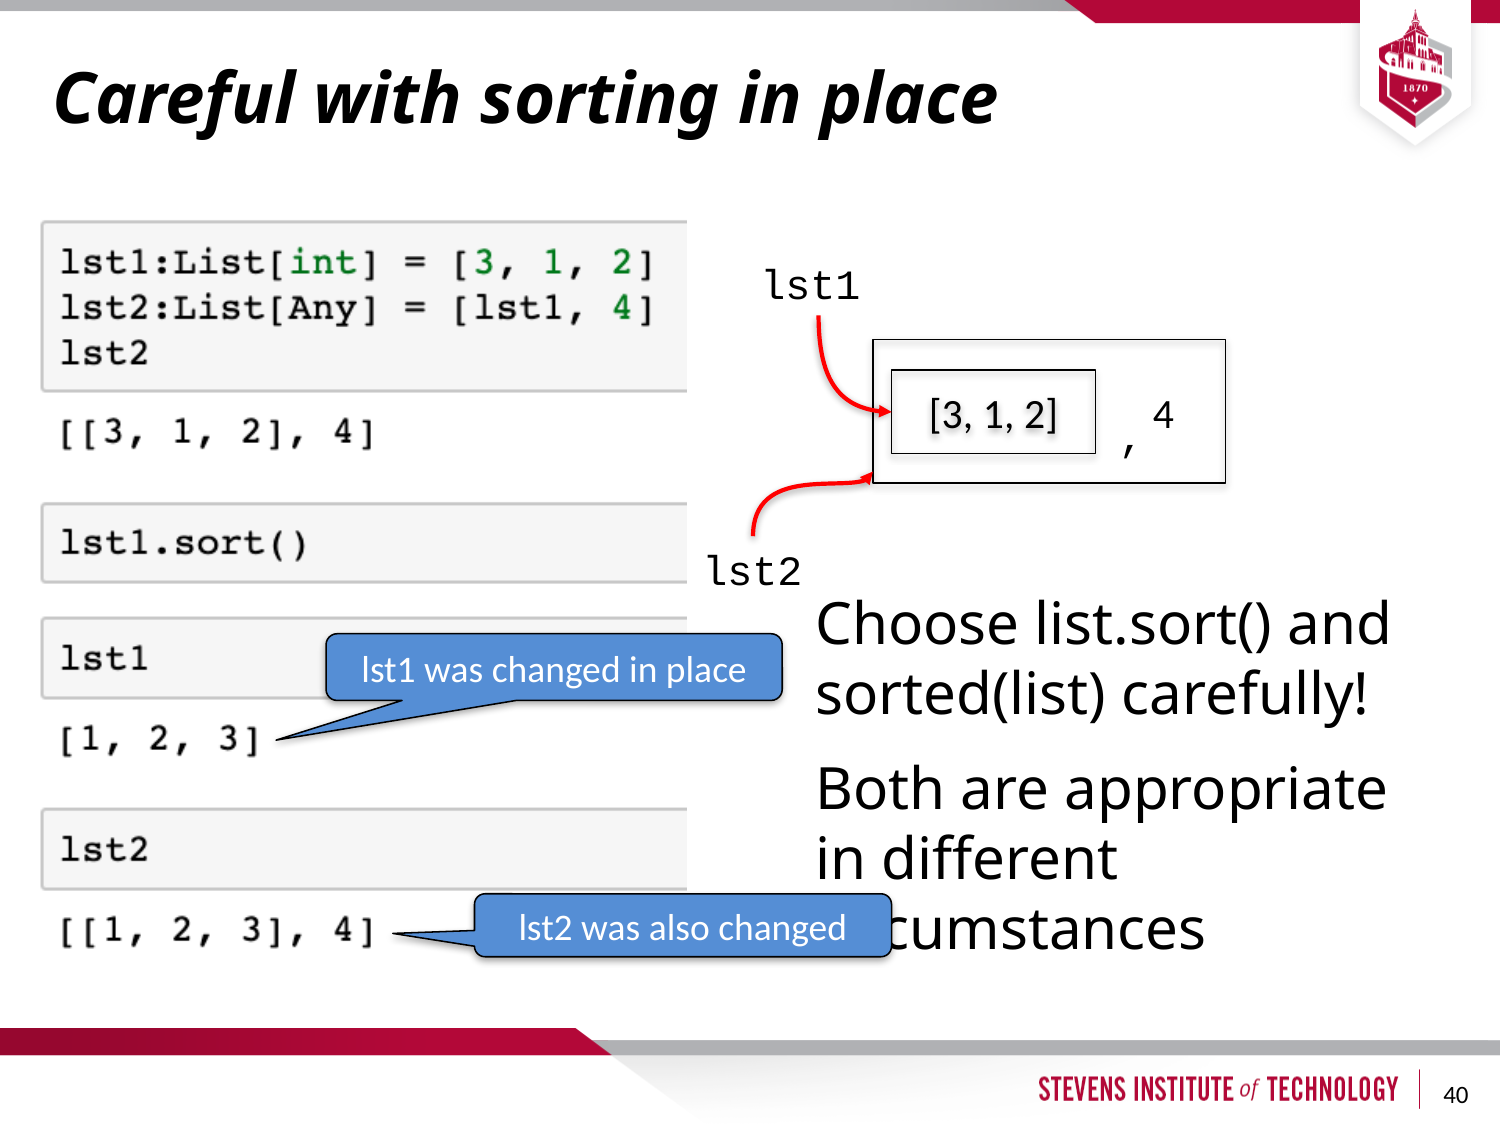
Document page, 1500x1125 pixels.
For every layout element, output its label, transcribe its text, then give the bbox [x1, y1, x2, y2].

list Choose list.sort() and sorted(list) carefully! Both are appropriate in different circumstances [800, 578, 1429, 854]
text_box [780, 443, 846, 565]
text_box lst1 [745, 250, 892, 316]
picture [0, 1028, 1500, 1125]
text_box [806, 327, 904, 401]
text_box [872, 339, 1226, 484]
title Careful with sorting in place [37, 45, 1338, 150]
slide_number 40 [1428, 1071, 1490, 1108]
text_box , [1104, 402, 1161, 468]
picture [33, 208, 688, 963]
text_box lst2 was also changed [693, 893, 893, 958]
text_box lst2 [693, 536, 819, 601]
text_box lst1 was changed in place [693, 632, 784, 702]
text_box 4 [1138, 379, 1235, 444]
picture [0, 0, 1500, 160]
